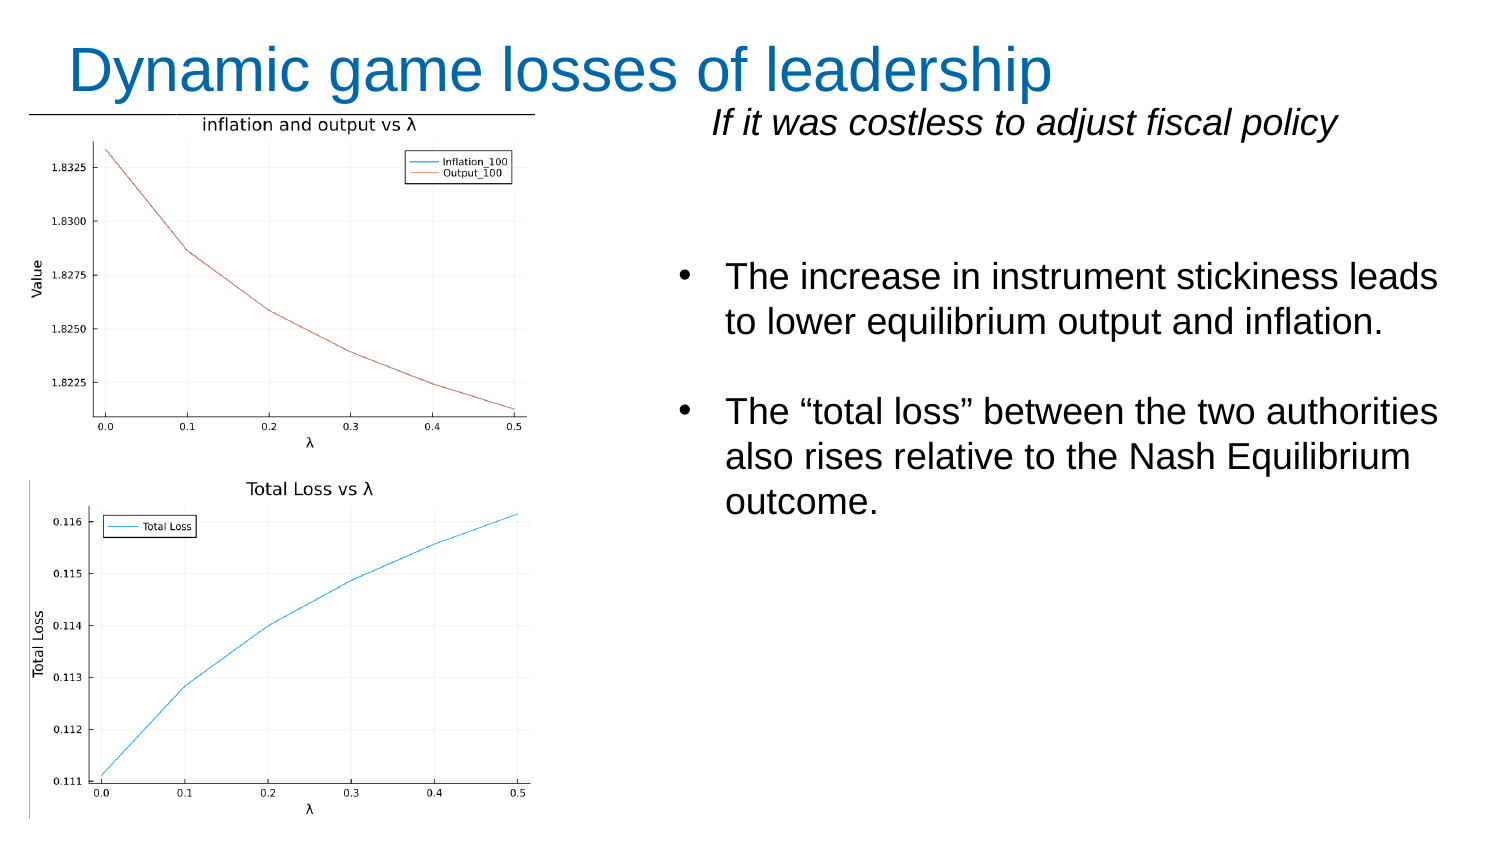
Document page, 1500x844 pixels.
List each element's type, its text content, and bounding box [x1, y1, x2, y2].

text_box If it was costless to adjust fiscal policy [696, 90, 1459, 151]
text_box The increase in instrument stickiness leads to lower equilibrium output and inflation. The “total loss” between the two authorities also rises relative to the Nash Equilibrium outcome. [663, 244, 1471, 530]
picture [29, 114, 535, 453]
picture [29, 480, 540, 820]
title Dynamic game losses of leadership [53, 23, 1450, 112]
